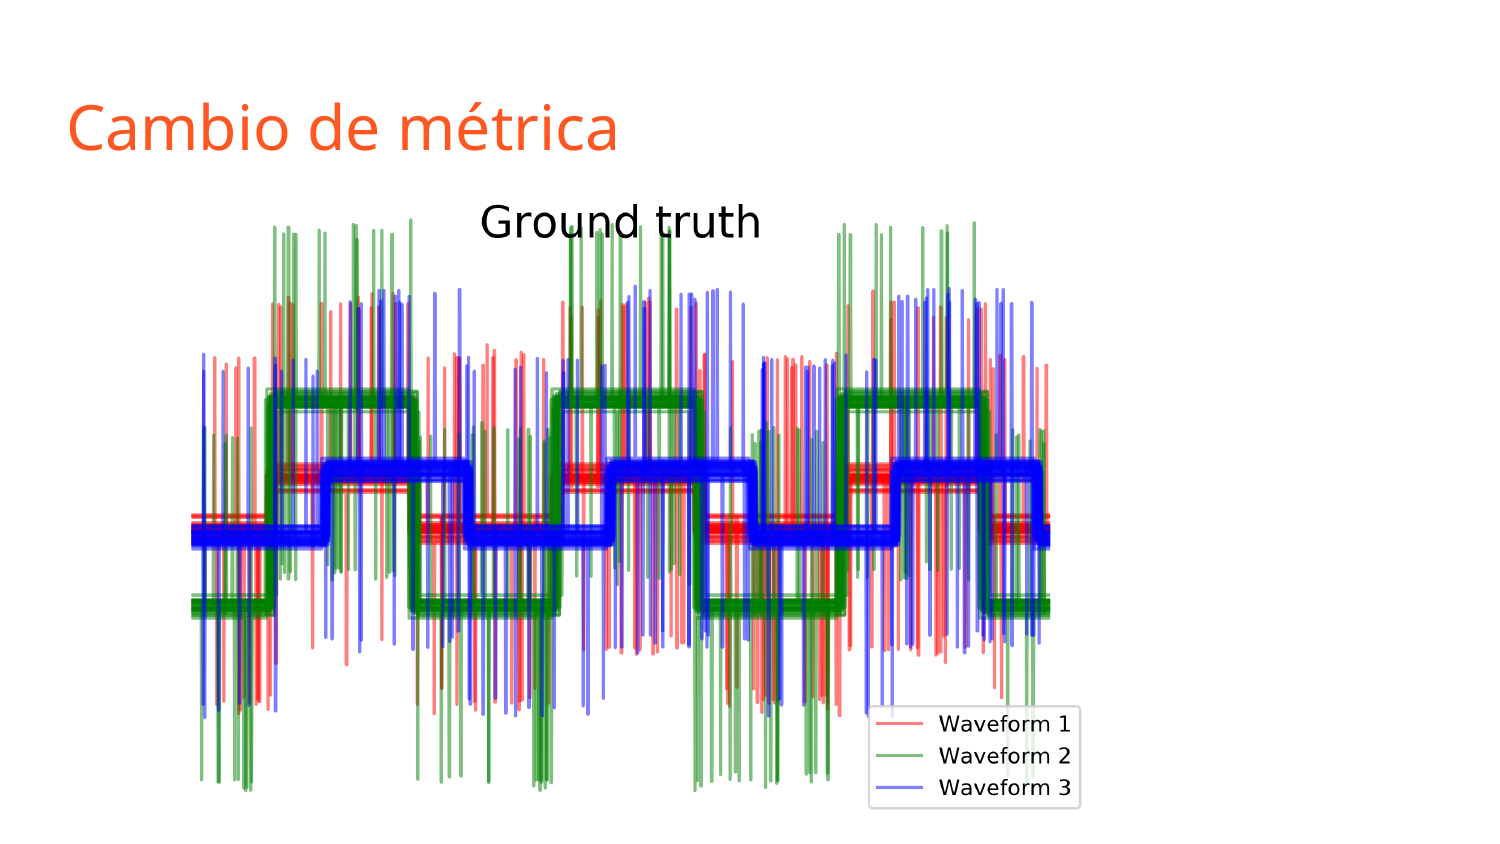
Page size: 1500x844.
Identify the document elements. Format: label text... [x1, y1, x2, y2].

picture [149, 191, 1091, 819]
text_box Cambio de métrica [51, 72, 1449, 167]
